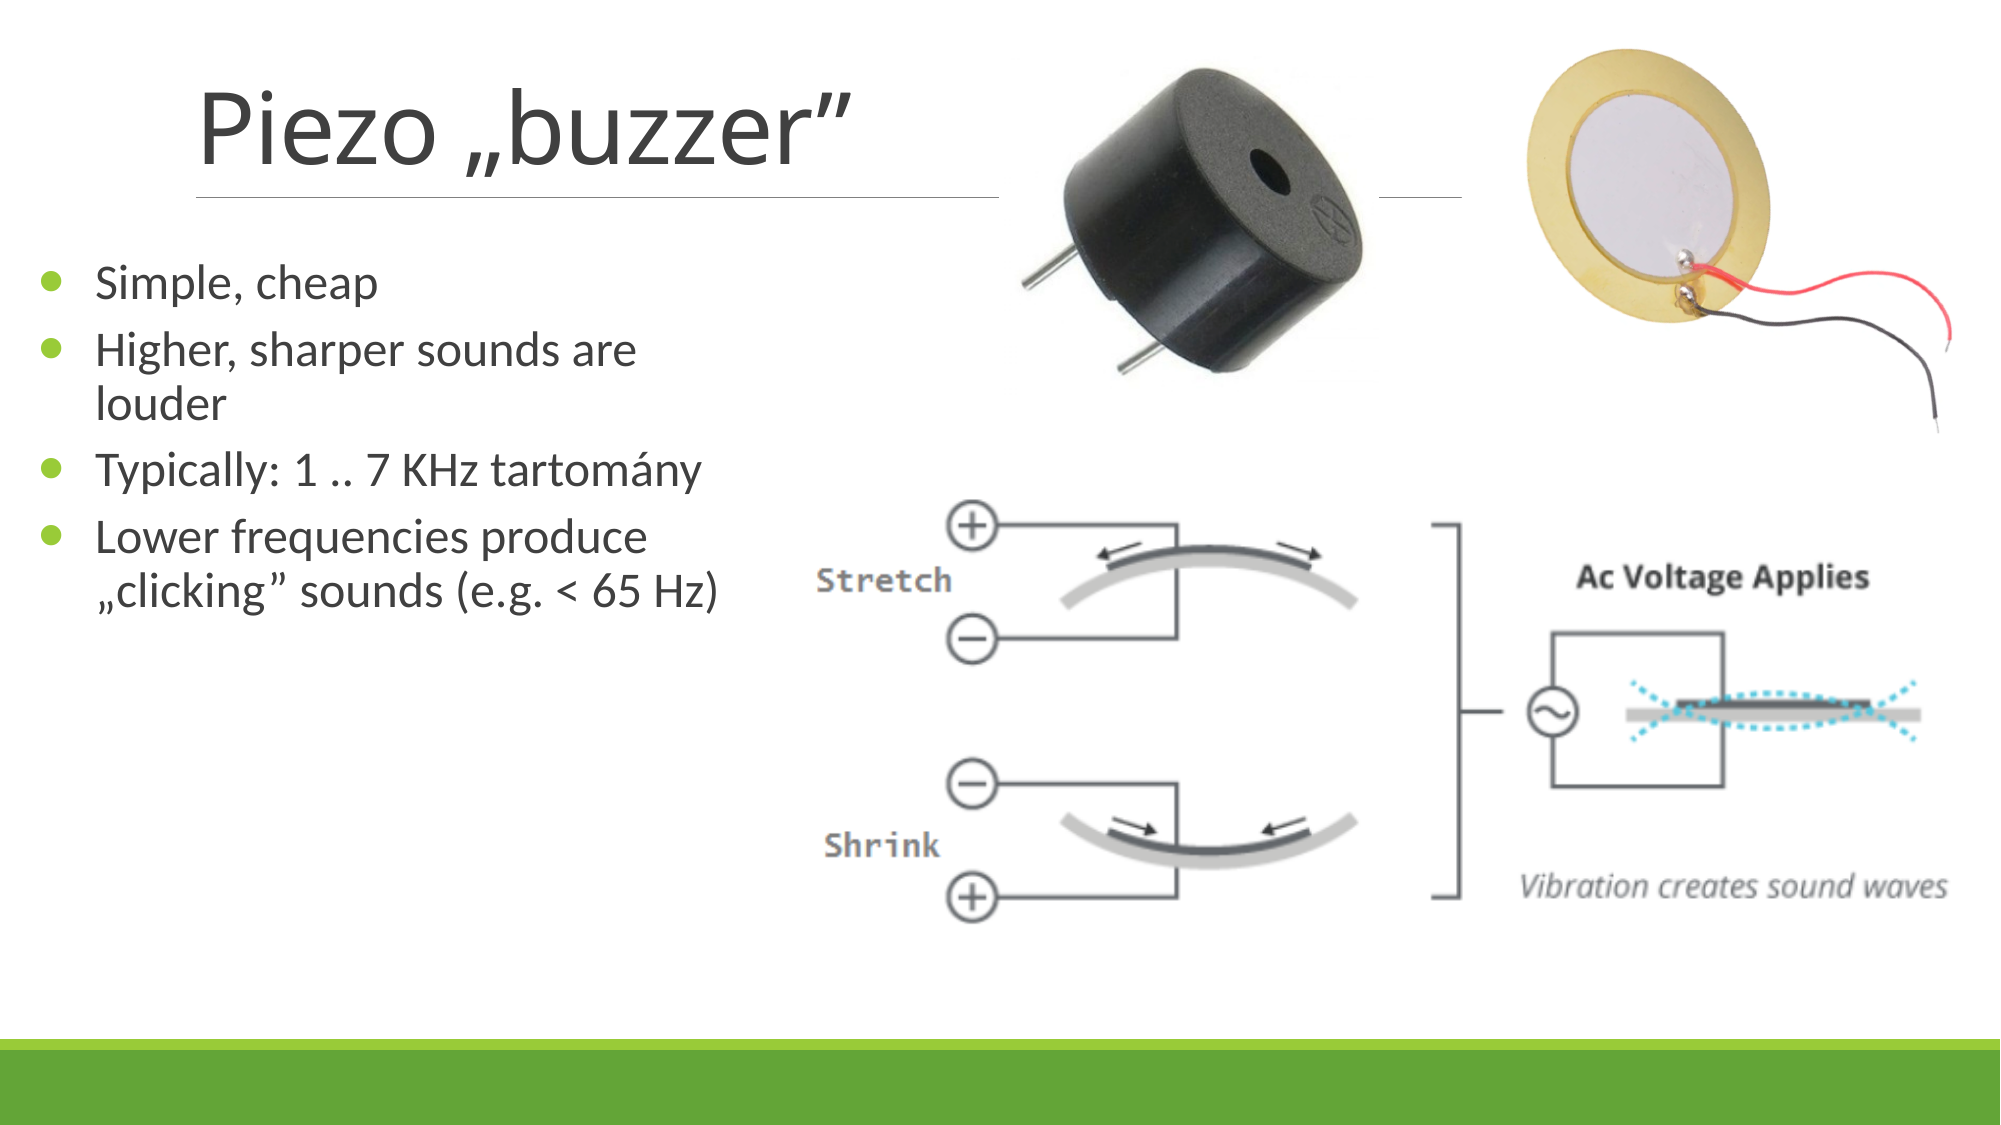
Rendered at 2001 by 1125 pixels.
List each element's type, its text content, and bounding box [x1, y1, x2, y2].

picture [768, 1, 2000, 990]
picture [999, 55, 1380, 396]
title Piezo „buzzer” [1675, 47, 1830, 129]
title Piezo „buzzer” [180, 47, 1574, 193]
text_box Simple, cheap Higher, sharper sounds are louder Typically: 1 .. 7 KHz tartomány Lower frequencies produce „clicking” sounds (e.g. < 65 Hz) [0, 249, 793, 963]
